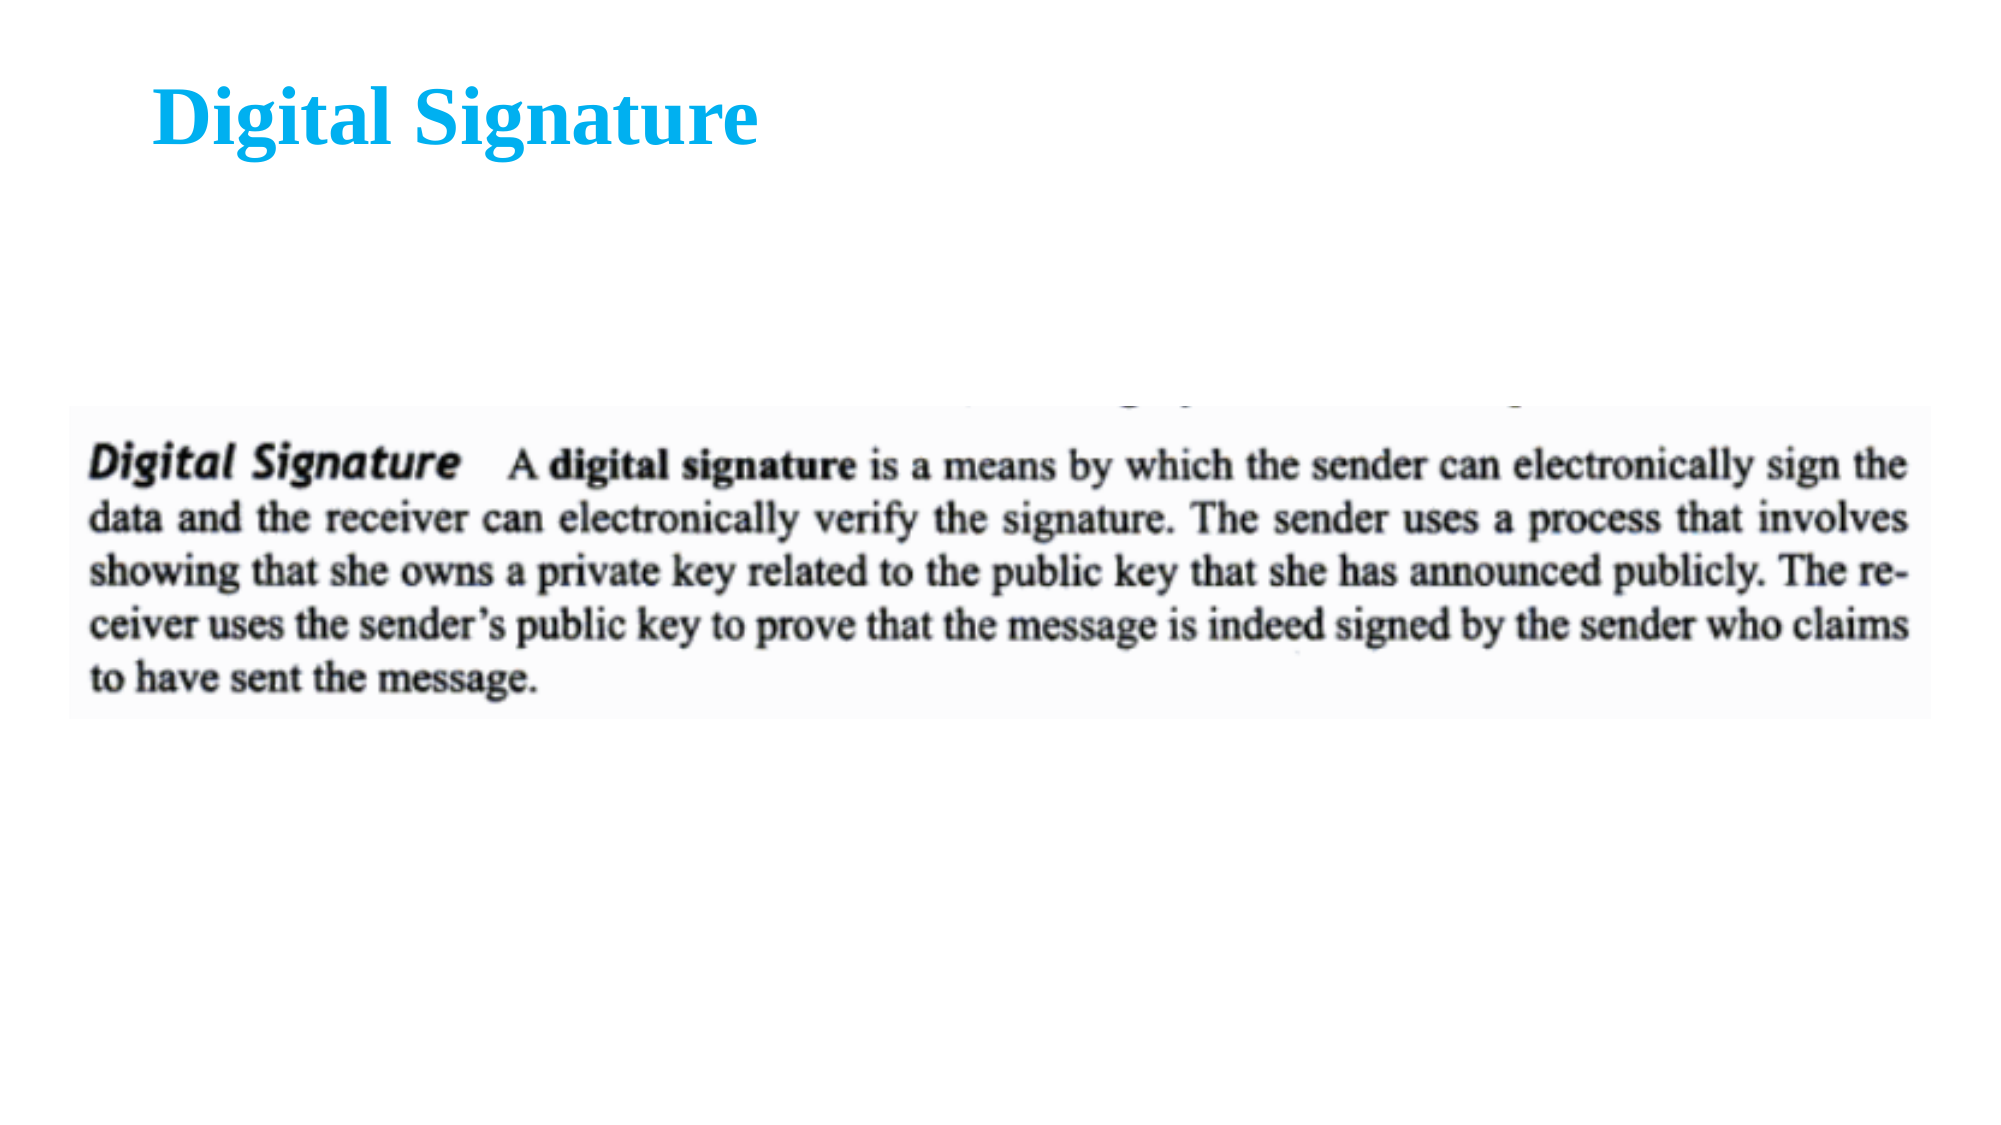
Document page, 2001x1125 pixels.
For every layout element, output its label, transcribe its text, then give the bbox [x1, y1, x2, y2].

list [69, 406, 1931, 719]
title Digital Signature [137, 59, 1863, 175]
